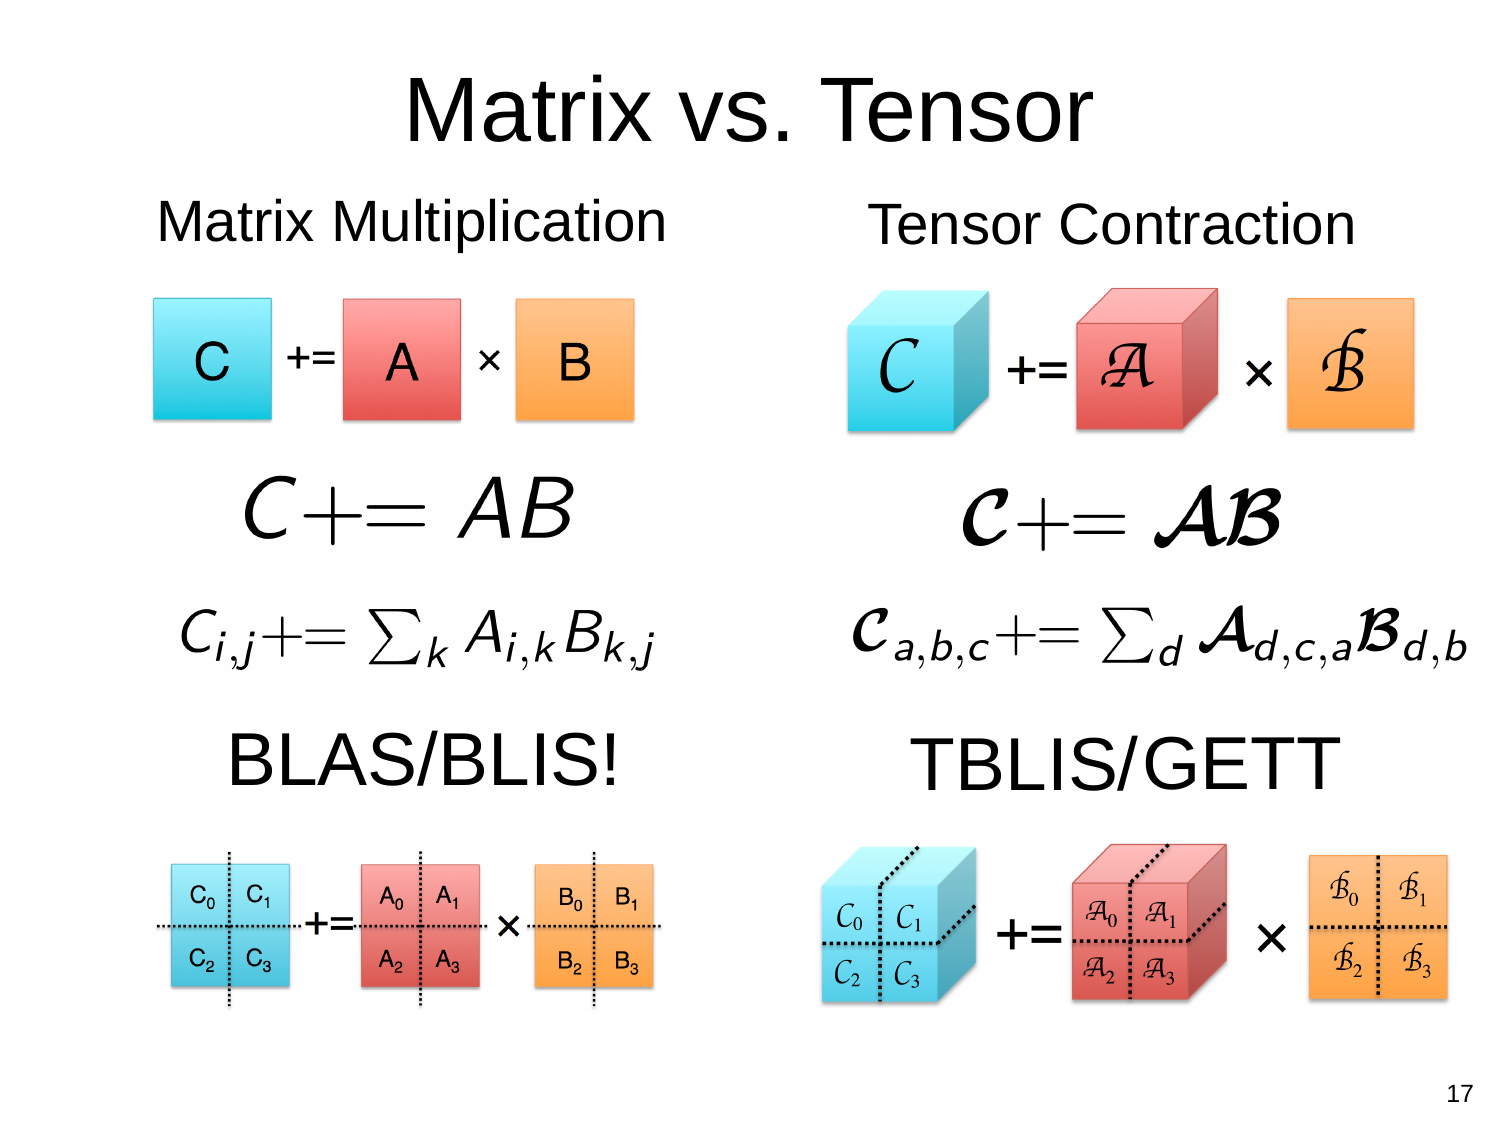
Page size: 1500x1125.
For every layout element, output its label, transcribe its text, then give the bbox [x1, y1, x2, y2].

text_box GETT [1127, 706, 1405, 812]
text_box Matrix Multiplication [140, 175, 735, 261]
picture [169, 601, 674, 677]
picture [833, 279, 1426, 441]
picture [851, 601, 1468, 672]
picture [948, 479, 1297, 556]
title Matrix vs. Tensor [75, 10, 1425, 199]
picture [135, 280, 653, 441]
picture [146, 839, 669, 1014]
text_box TBLIS/ [894, 708, 1172, 814]
text_box BLAS/BLIS! [211, 702, 666, 808]
picture [811, 838, 1458, 1008]
text_box Tensor Contraction [852, 178, 1446, 264]
slide_number 17 [1139, 1062, 1490, 1123]
picture [232, 464, 581, 556]
